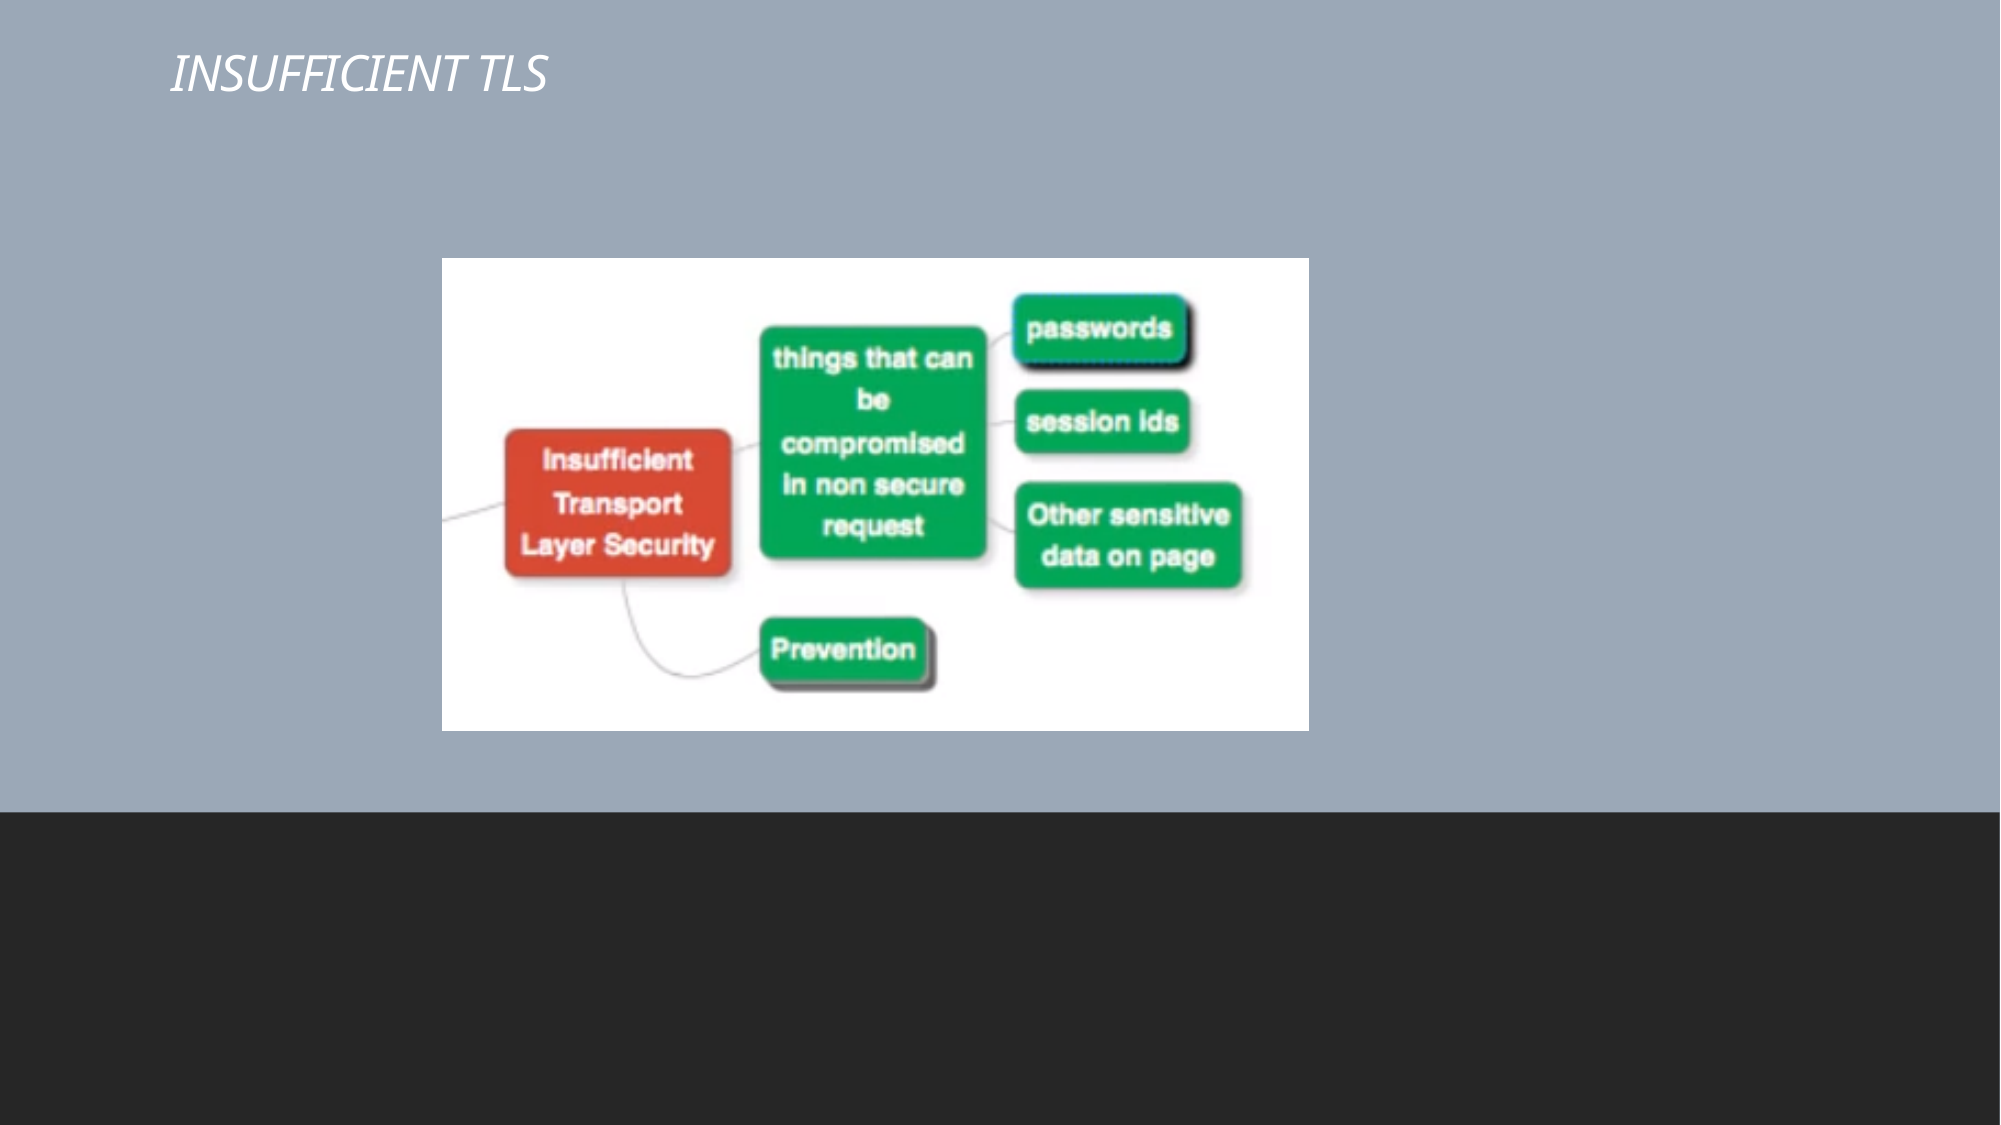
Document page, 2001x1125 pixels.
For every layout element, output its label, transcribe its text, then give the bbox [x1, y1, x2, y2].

text_box [0, 811, 2000, 1125]
picture [441, 258, 1310, 731]
text_box [0, 0, 2000, 811]
text_box [204, 149, 1855, 788]
title INSUFFICIENT TLS [156, 40, 1807, 110]
